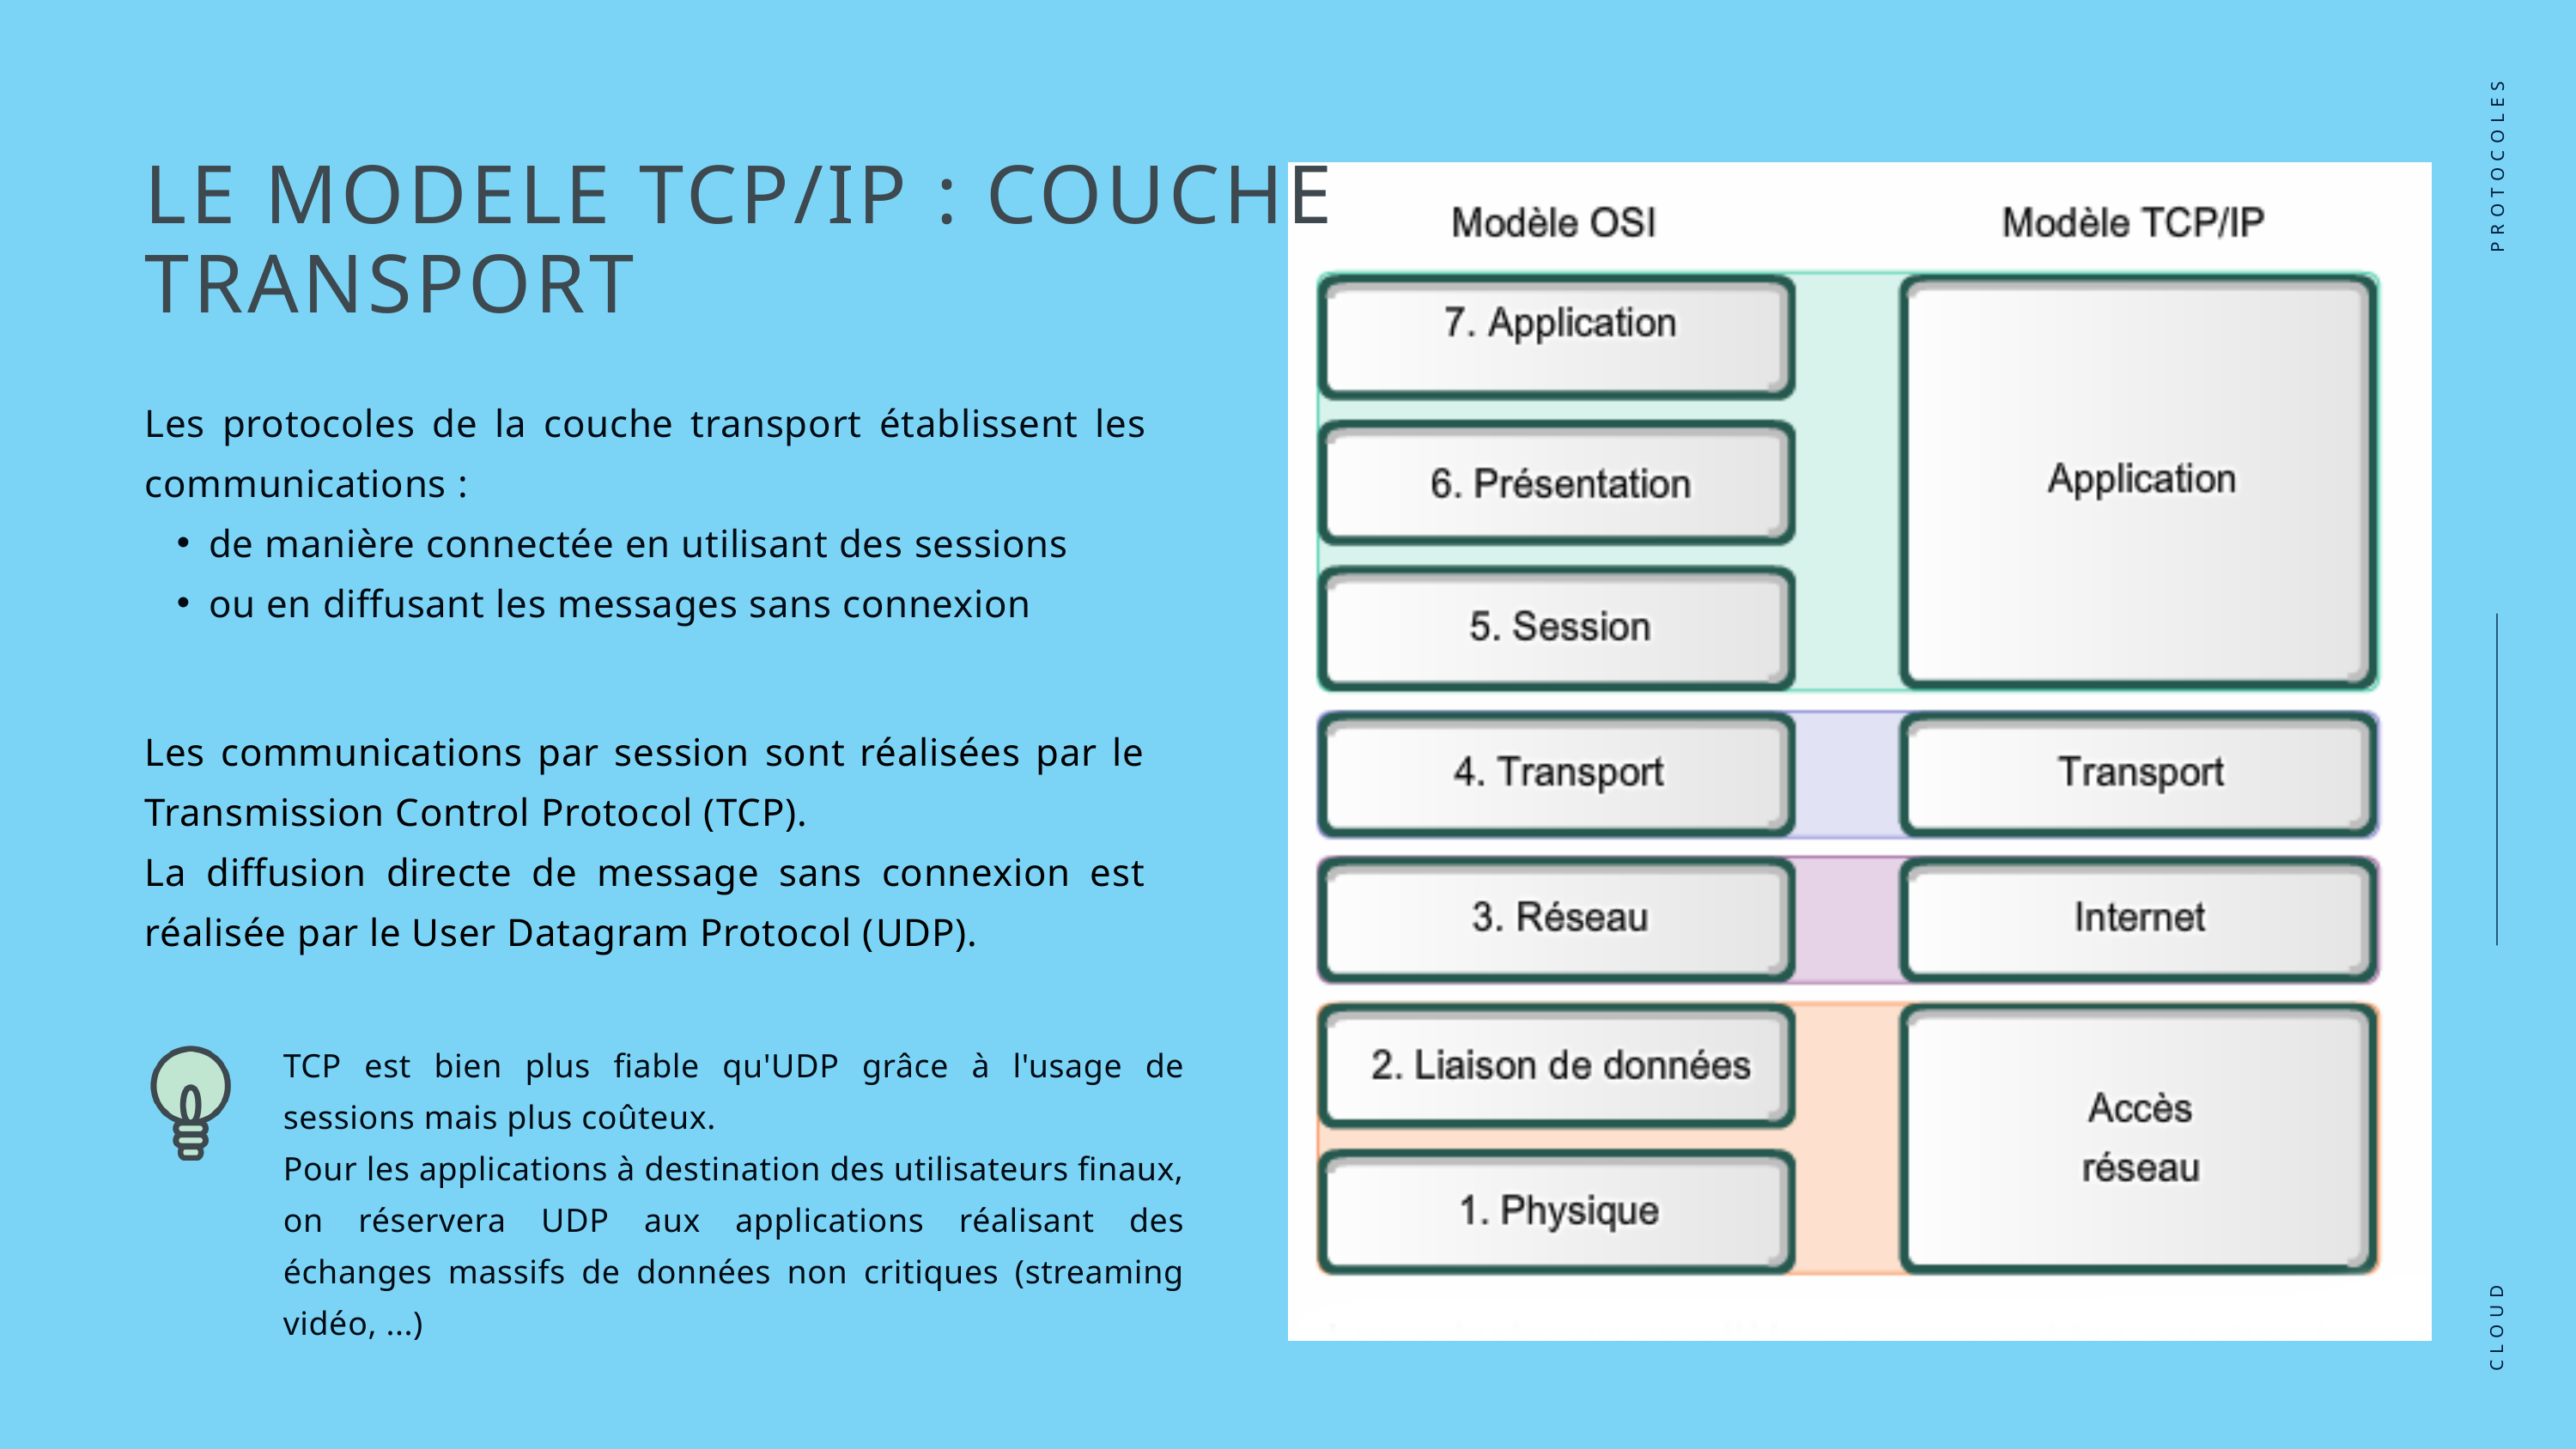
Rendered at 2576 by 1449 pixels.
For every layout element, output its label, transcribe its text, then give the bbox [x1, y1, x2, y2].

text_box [144, 1033, 1186, 1291]
text_box LE MODELE TCP/IP : COUCHE TRANSPORT [144, 149, 1384, 329]
text_box CLOUD [2486, 925, 2506, 1372]
text_box PROTOCOLES [2487, 82, 2508, 614]
text_box Les communications par session sont réalisées par le Transmission Control Protocol (TCP). La diffusion directe de message sans connexion est réalisée par le User Datagram Protocol (UDP). [144, 713, 1147, 955]
text_box Les protocoles de la couche transport établissent les communications : de manière connectée en utilisant des sessions ou en diffusant les messages sans connexion [144, 385, 1147, 626]
picture [1287, 162, 2432, 1341]
